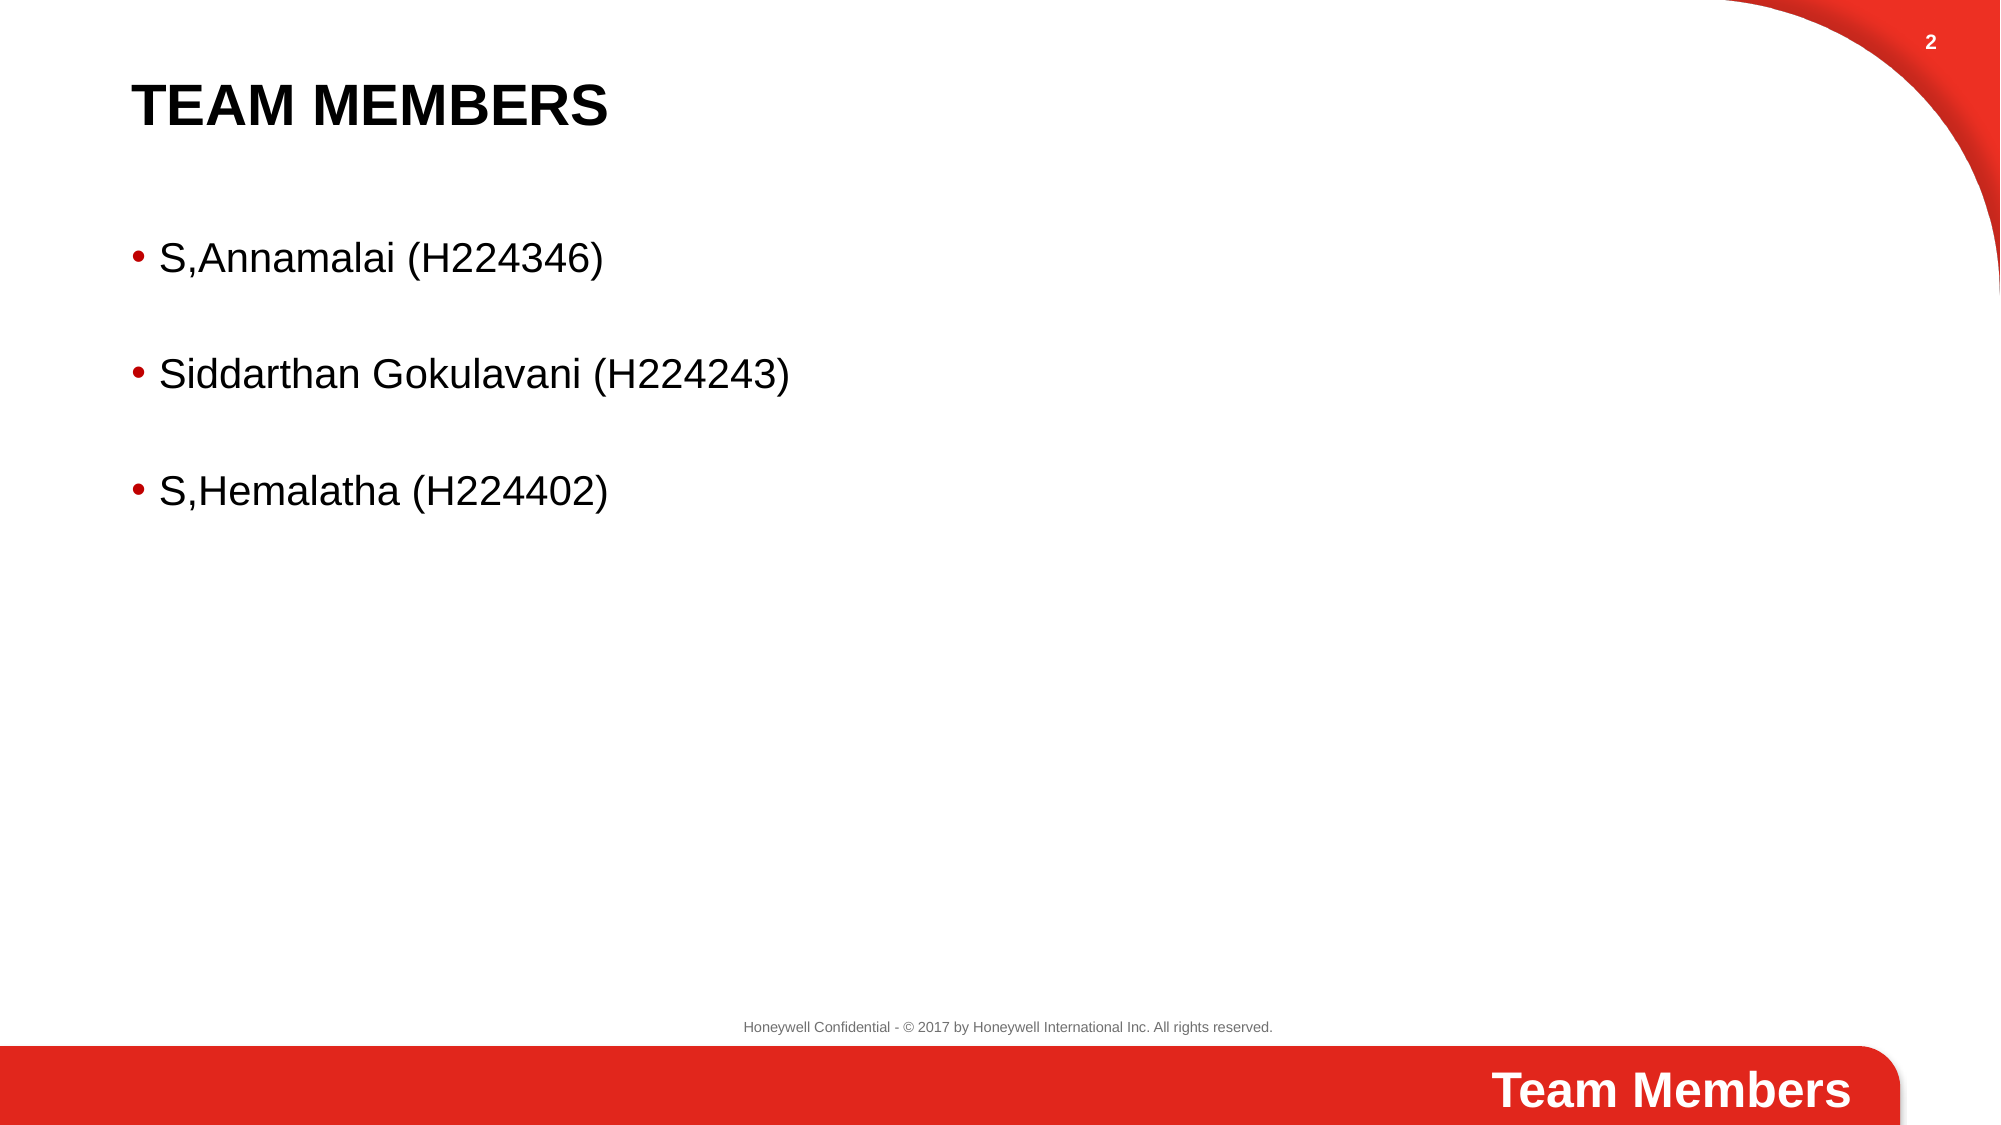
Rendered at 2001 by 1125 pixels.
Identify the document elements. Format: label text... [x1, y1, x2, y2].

list S,Annamalai (H224346) Siddarthan Gokulavani (H224243) S,Hemalatha (H224402) [116, 164, 1838, 998]
slide_number 1 [1910, 0, 2000, 83]
list Team Members [51, 1050, 1867, 1125]
picture [1703, 0, 2000, 297]
title TEAM MEMBERS [116, 59, 1838, 144]
